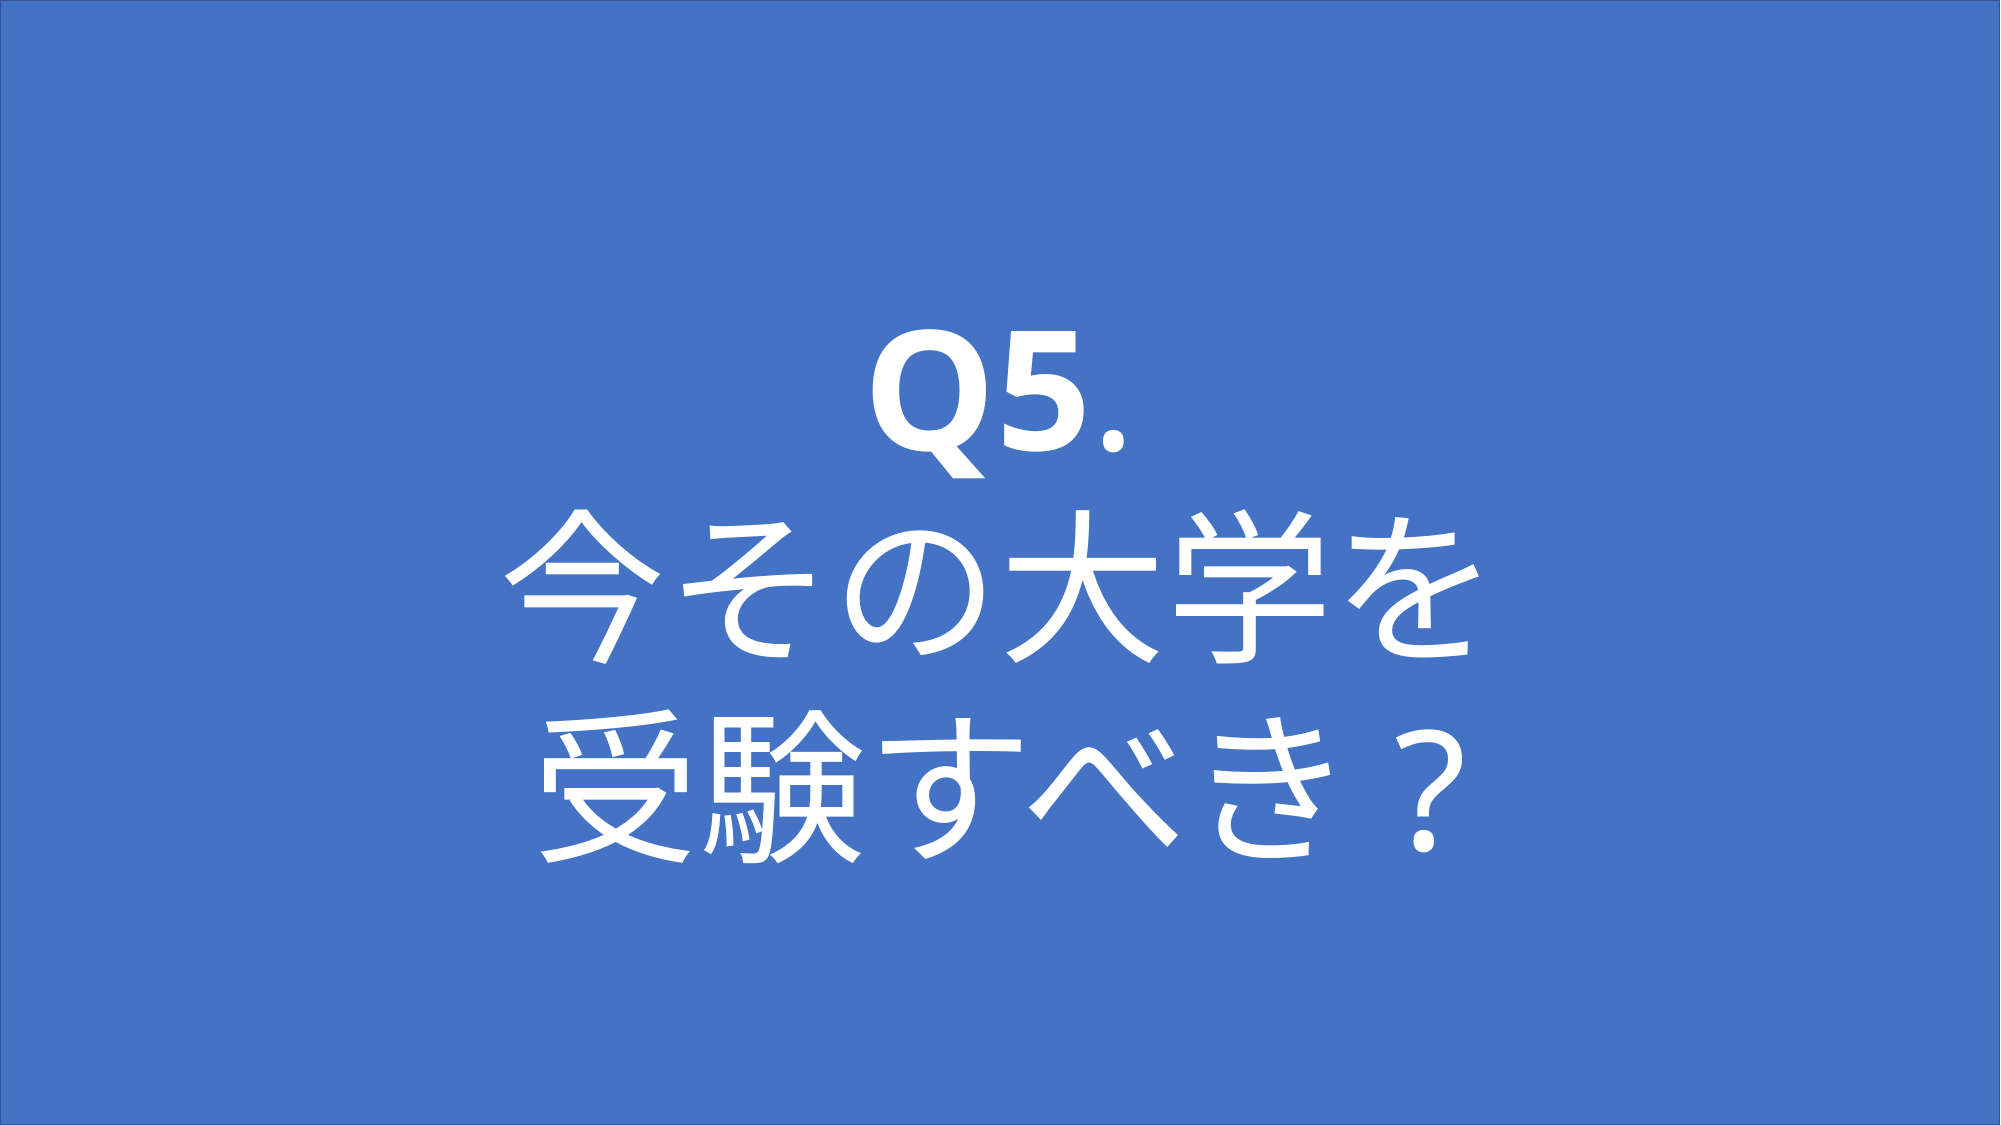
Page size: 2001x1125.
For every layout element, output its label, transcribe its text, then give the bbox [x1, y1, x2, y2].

text_box Q5. 今その大学を 受験すべき? [59, 276, 1940, 891]
text_box [0, 0, 2000, 1125]
